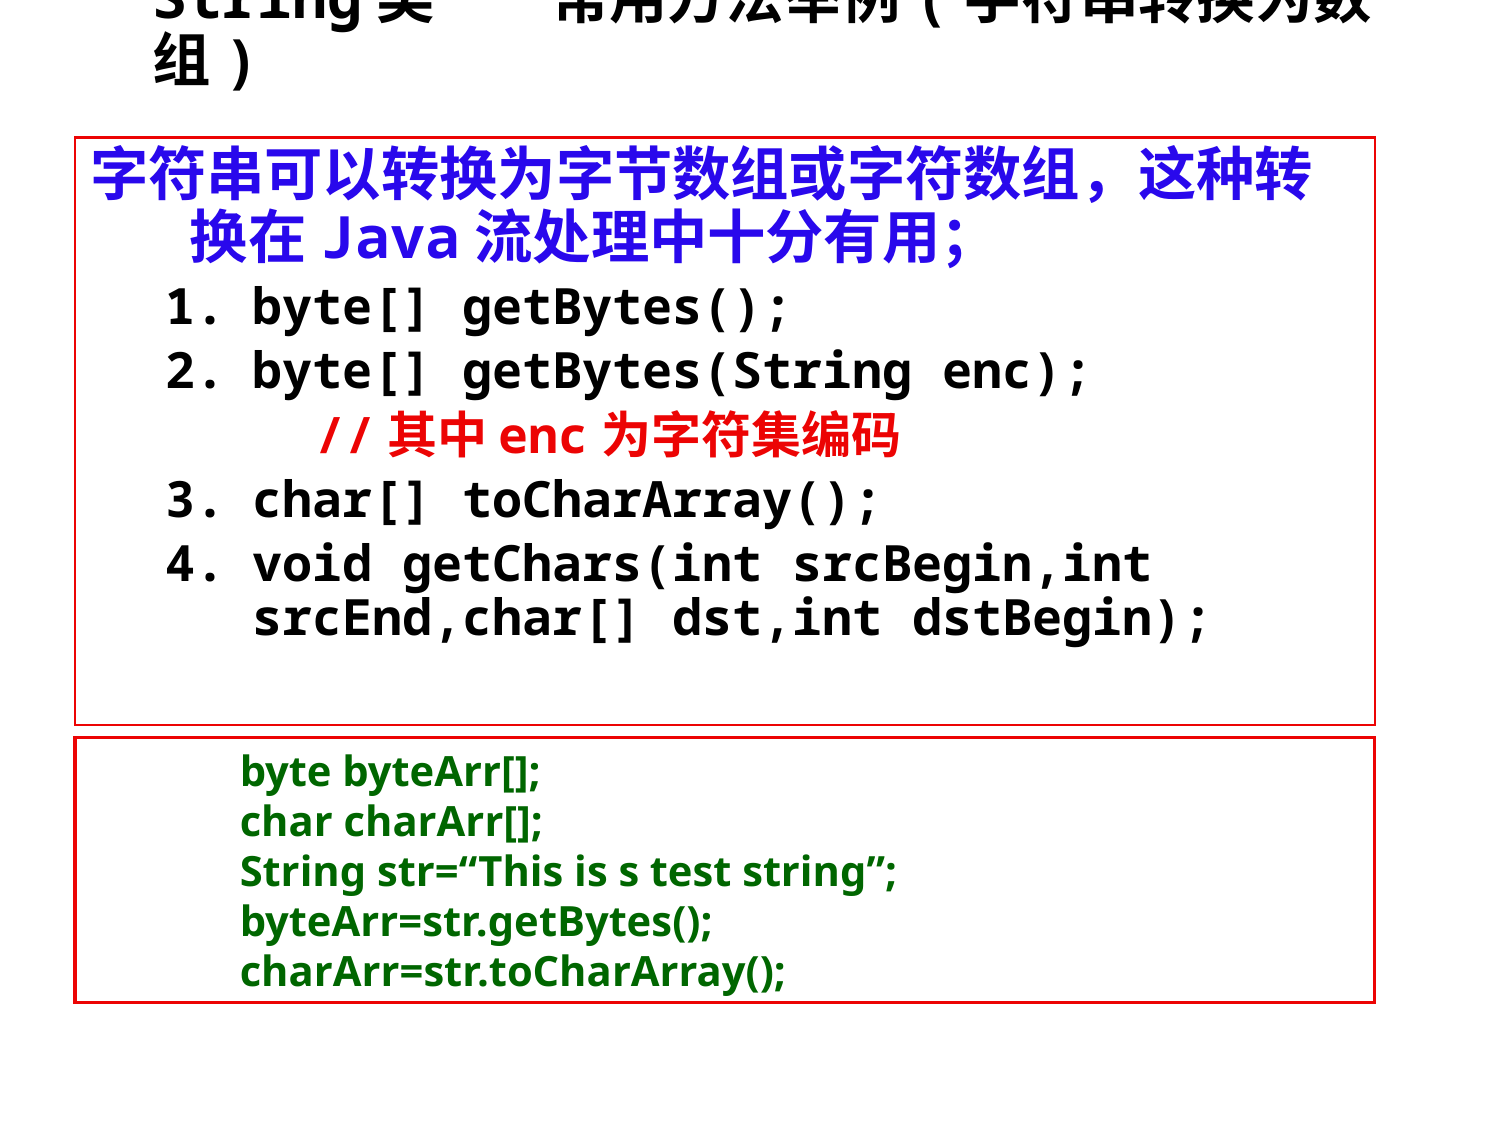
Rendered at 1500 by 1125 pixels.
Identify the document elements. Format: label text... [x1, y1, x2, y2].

text_box byte byteArr[]; char charArr[]; String str=“This is s test string”; byteArr=str.getBytes(); charArr=str.toCharArray(); [75, 737, 1375, 1003]
list 字符串可以转换为字节数组或字符数组，这种转换在Java流处理中十分有用； byte[] getBytes(); byte[] getBytes(String enc); //其中enc为字符集编码 char[] toCharArray(); void getChars(int srcBegin,int srcEnd,char[] dst,int dstBegin); [75, 137, 1375, 725]
title String类——常用方法举例(字符串转换为数组) [137, 0, 1413, 125]
